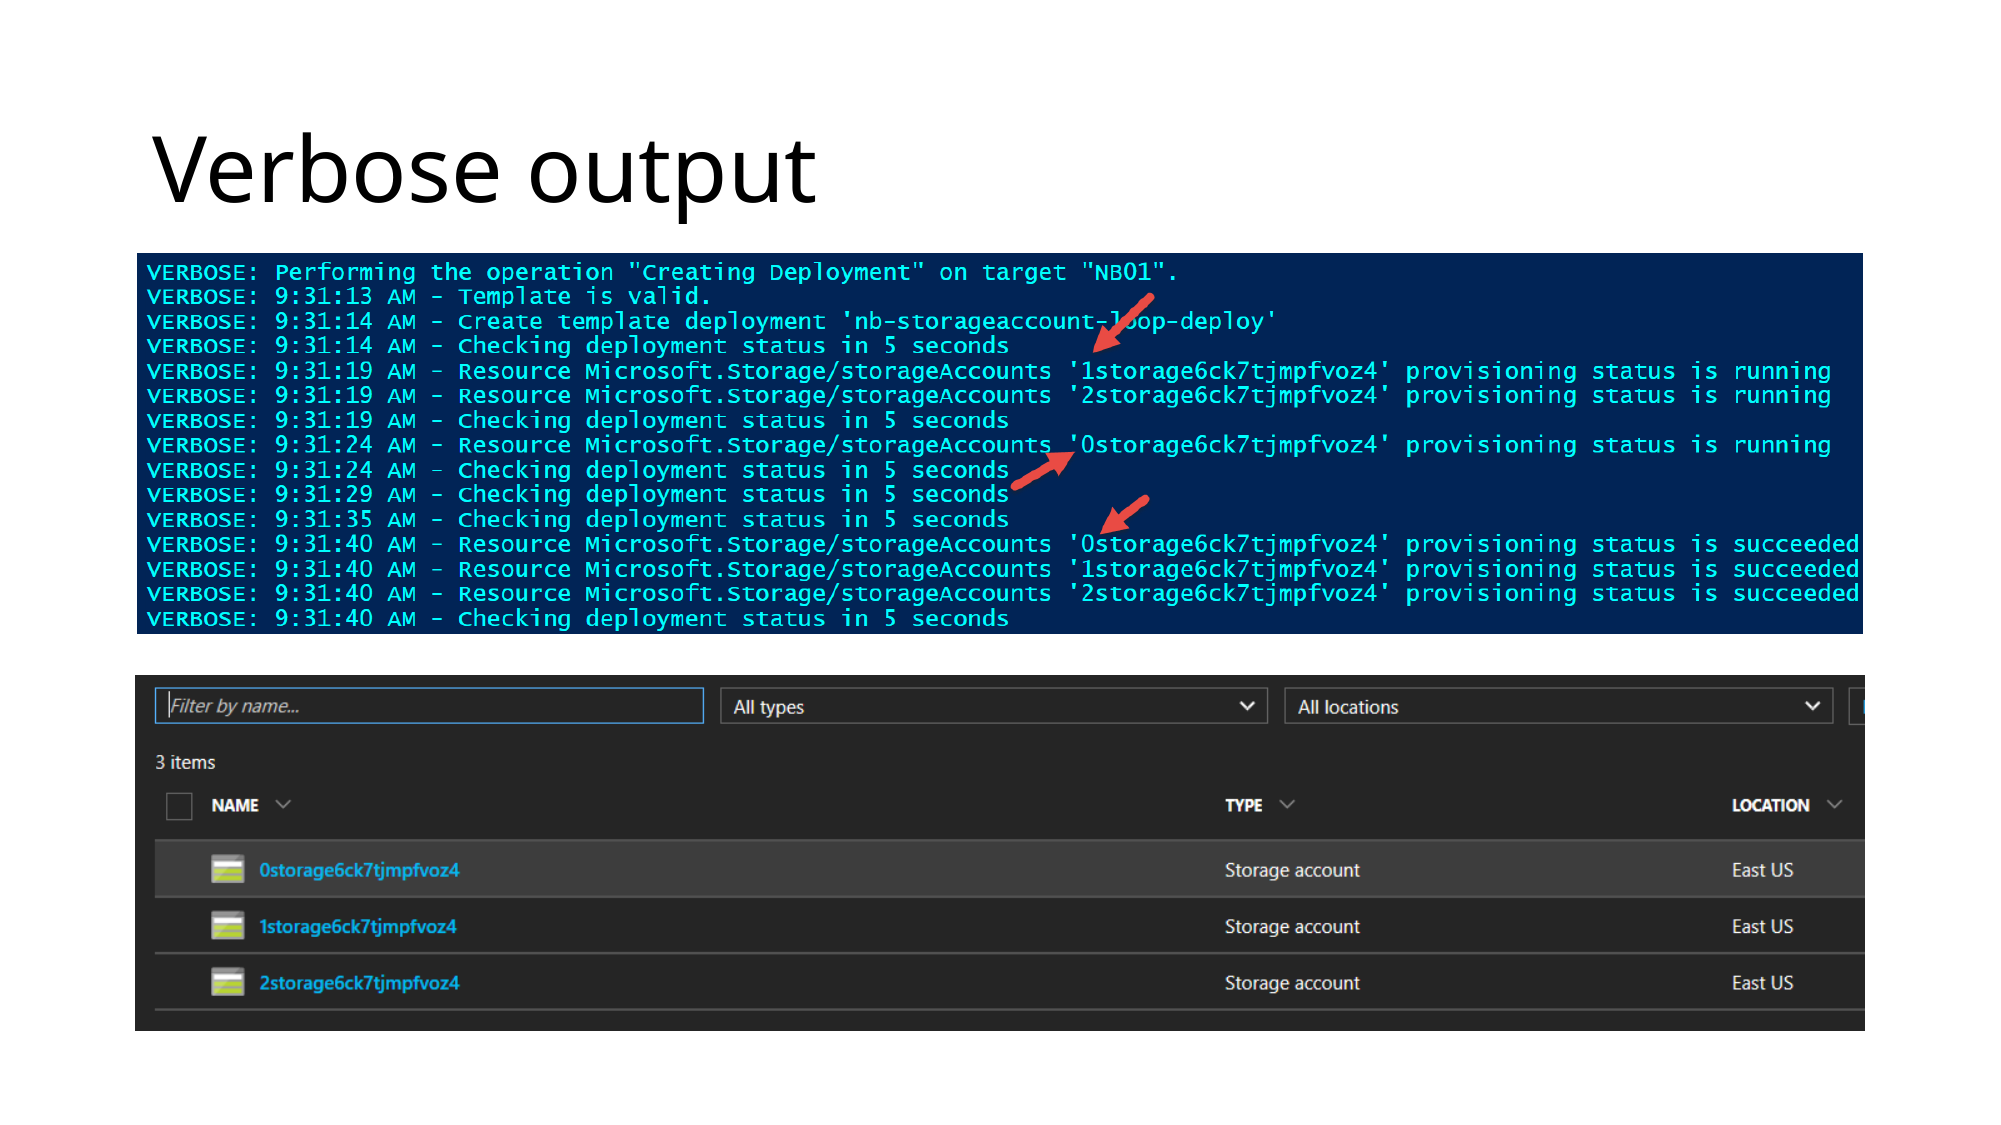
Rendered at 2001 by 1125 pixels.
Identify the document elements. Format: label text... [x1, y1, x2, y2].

title Verbose output [137, 59, 1863, 253]
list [137, 253, 1863, 634]
picture [135, 675, 1865, 1031]
